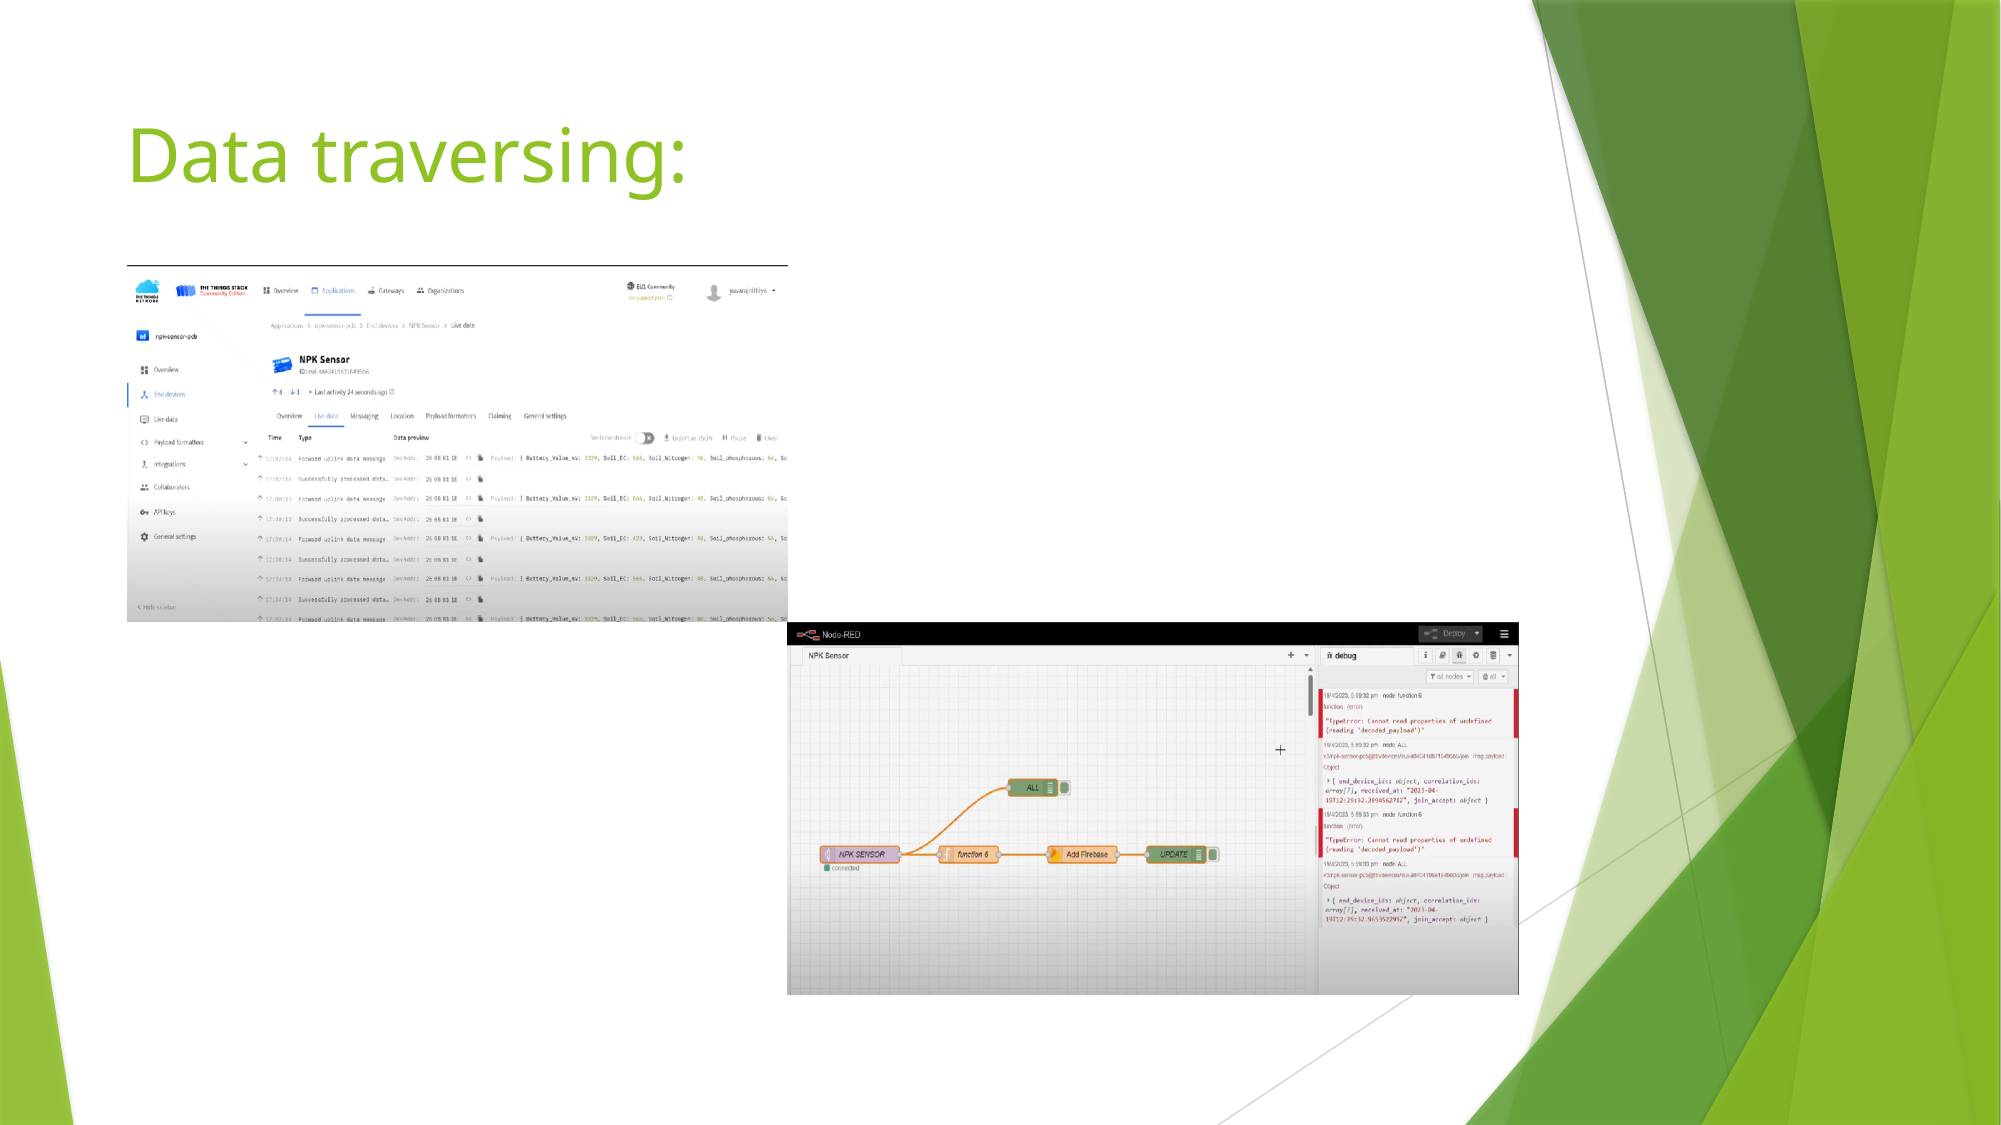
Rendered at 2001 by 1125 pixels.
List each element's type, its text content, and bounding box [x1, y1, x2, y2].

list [127, 265, 788, 623]
title Data traversing: [111, 99, 1522, 317]
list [787, 621, 1519, 996]
